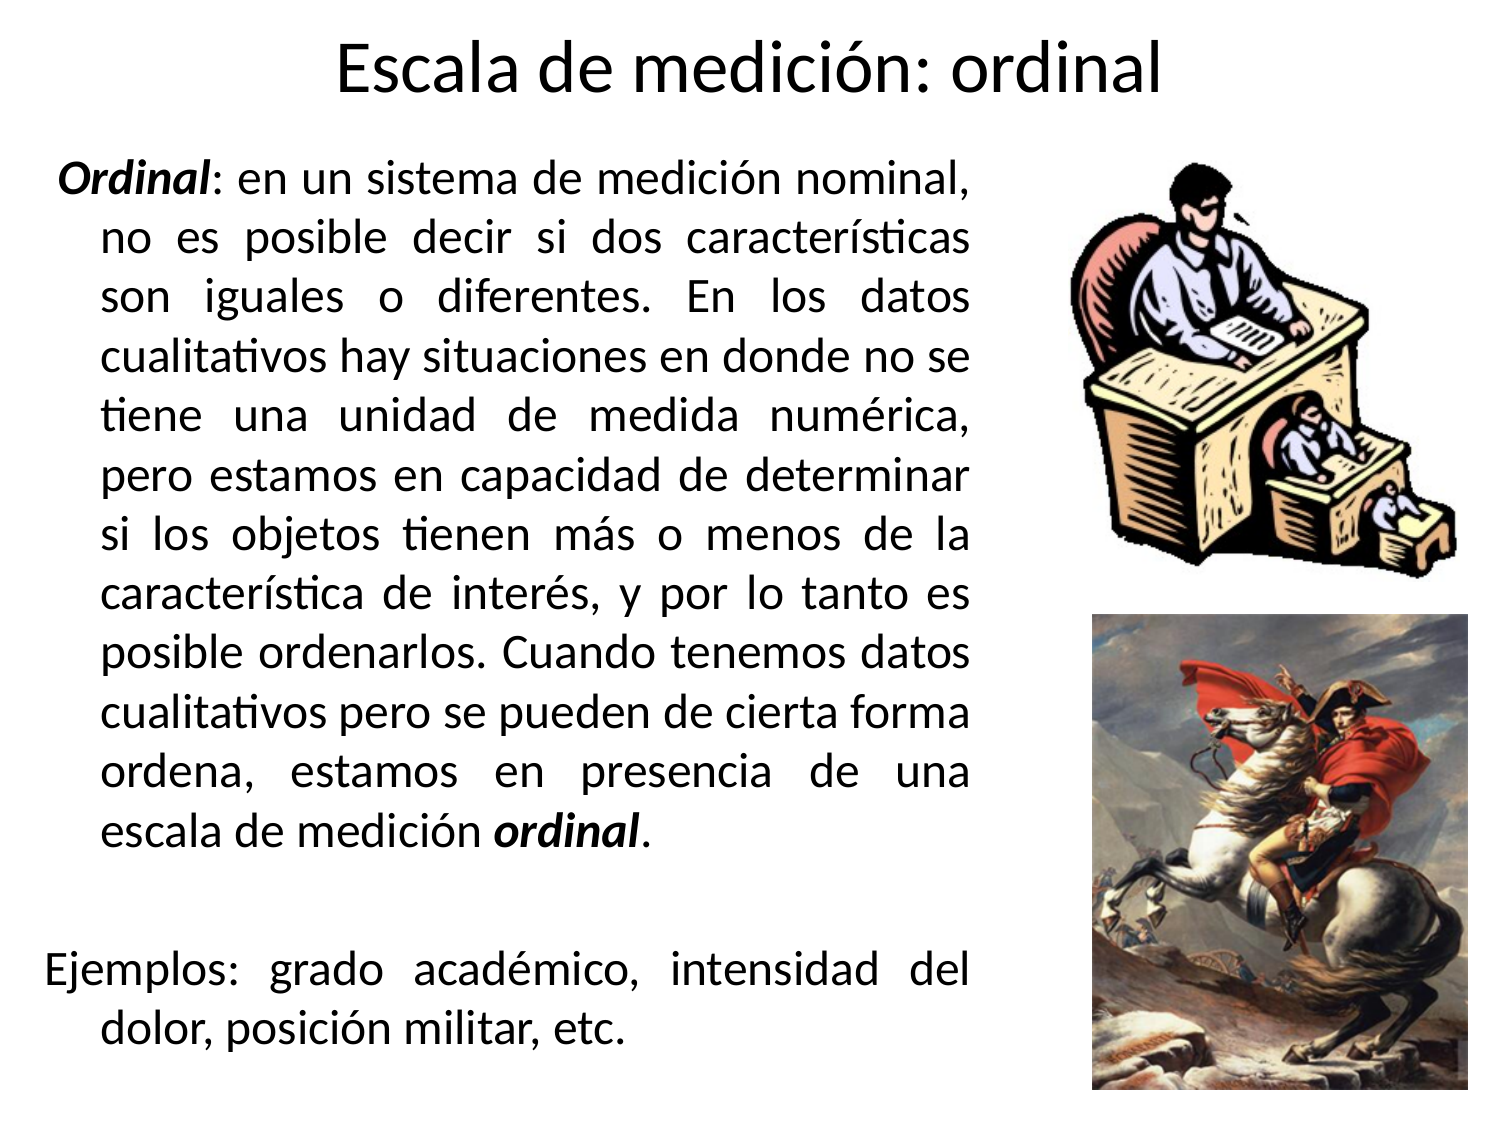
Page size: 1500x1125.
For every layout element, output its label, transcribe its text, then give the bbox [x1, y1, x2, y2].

list Ordinal: en un sistema de medición nominal, no es posible decir si dos características son iguales o diferentes. En los datos cualitativos hay situaciones en donde no se tiene una unidad de medida numérica, pero estamos en capacidad de determinar si los objetos tienen más o menos de la característica de interés, y por lo tanto es posible ordenarlos. Cuando tenemos datos cualitativos pero se pueden de cierta forma ordena, estamos en presencia de una escala de medición ordinal. Ejemplos: grado académico, intensidad del dolor, posición militar, etc. [29, 137, 987, 1071]
picture [1068, 160, 1460, 582]
picture [1092, 614, 1469, 1091]
title Escala de medición: ordinal [29, 0, 1471, 126]
